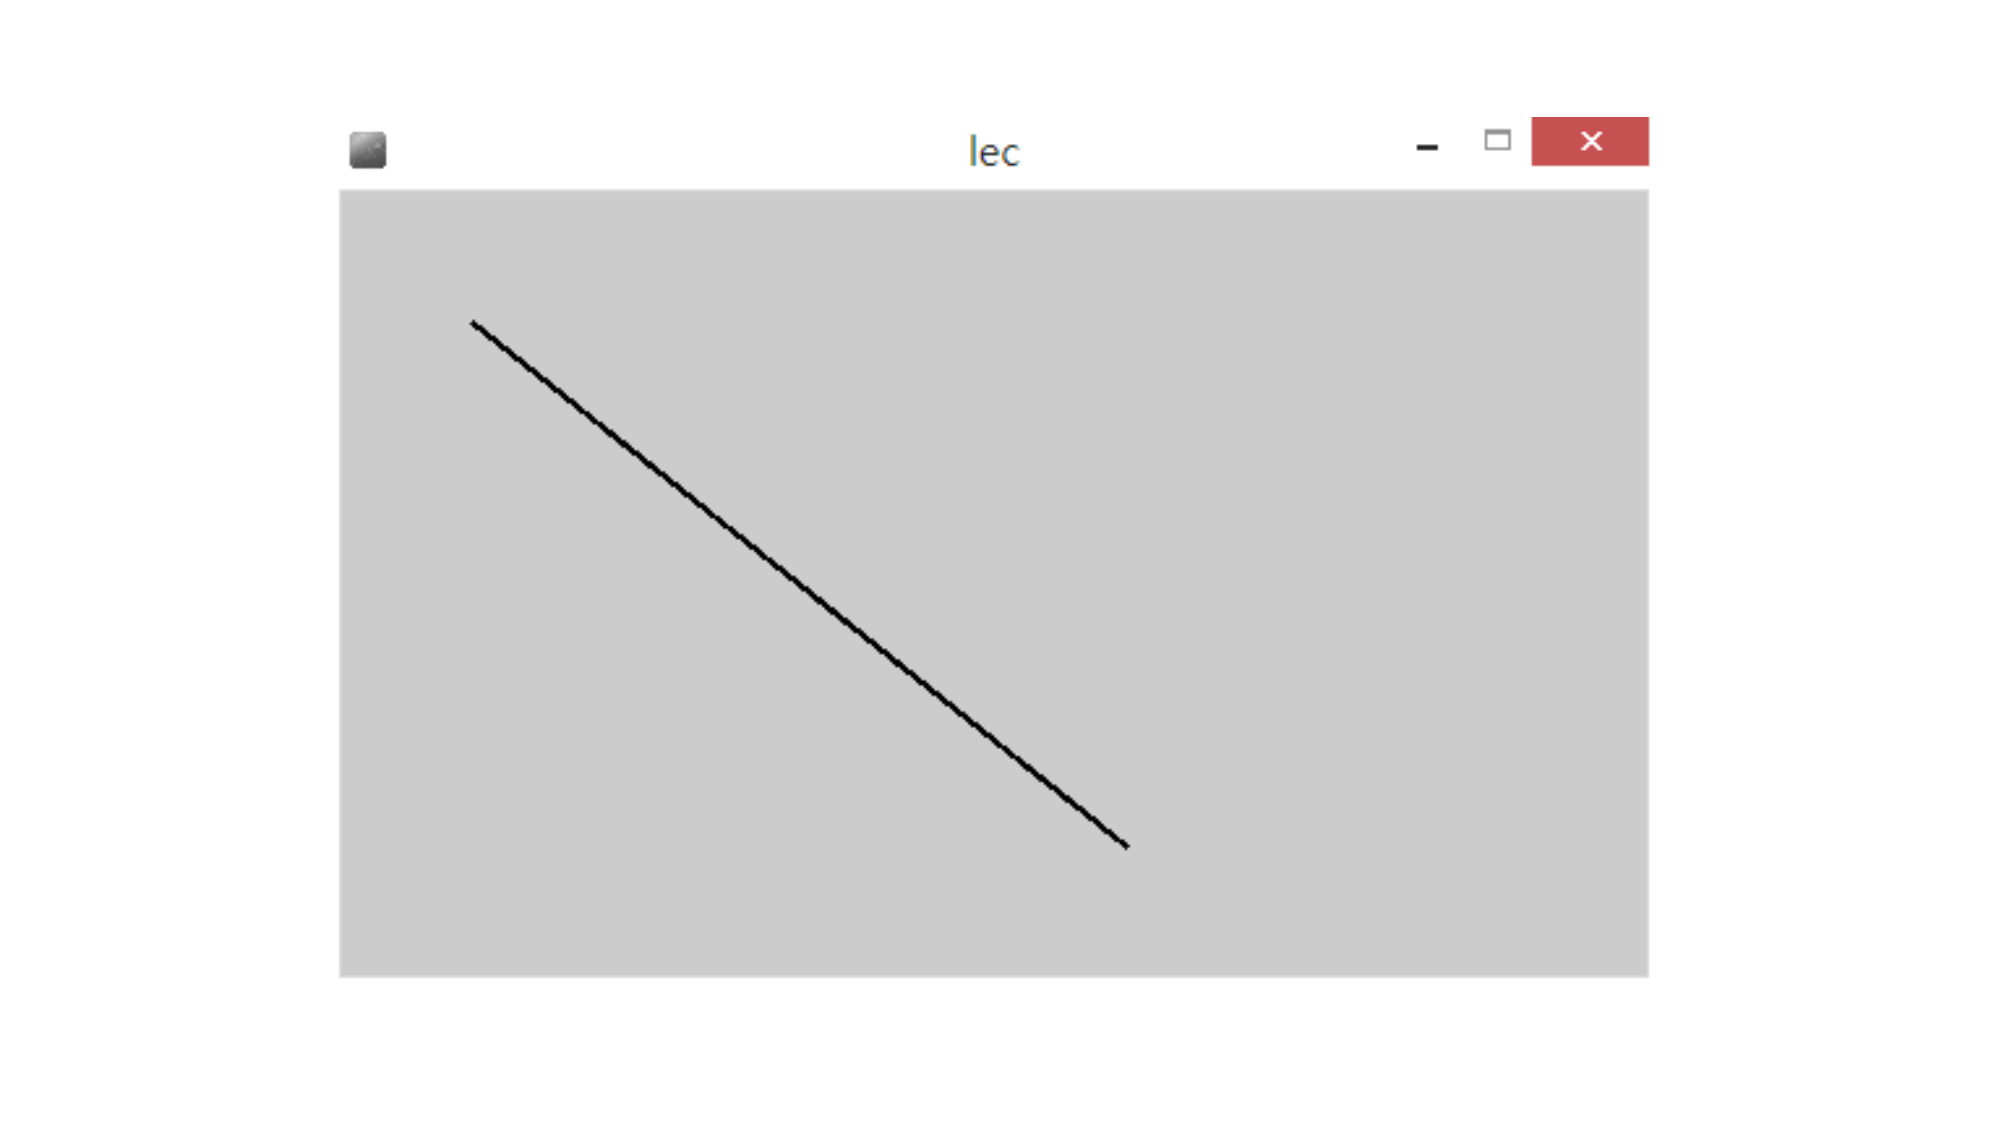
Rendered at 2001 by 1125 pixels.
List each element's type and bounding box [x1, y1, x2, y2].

picture [327, 117, 1663, 997]
